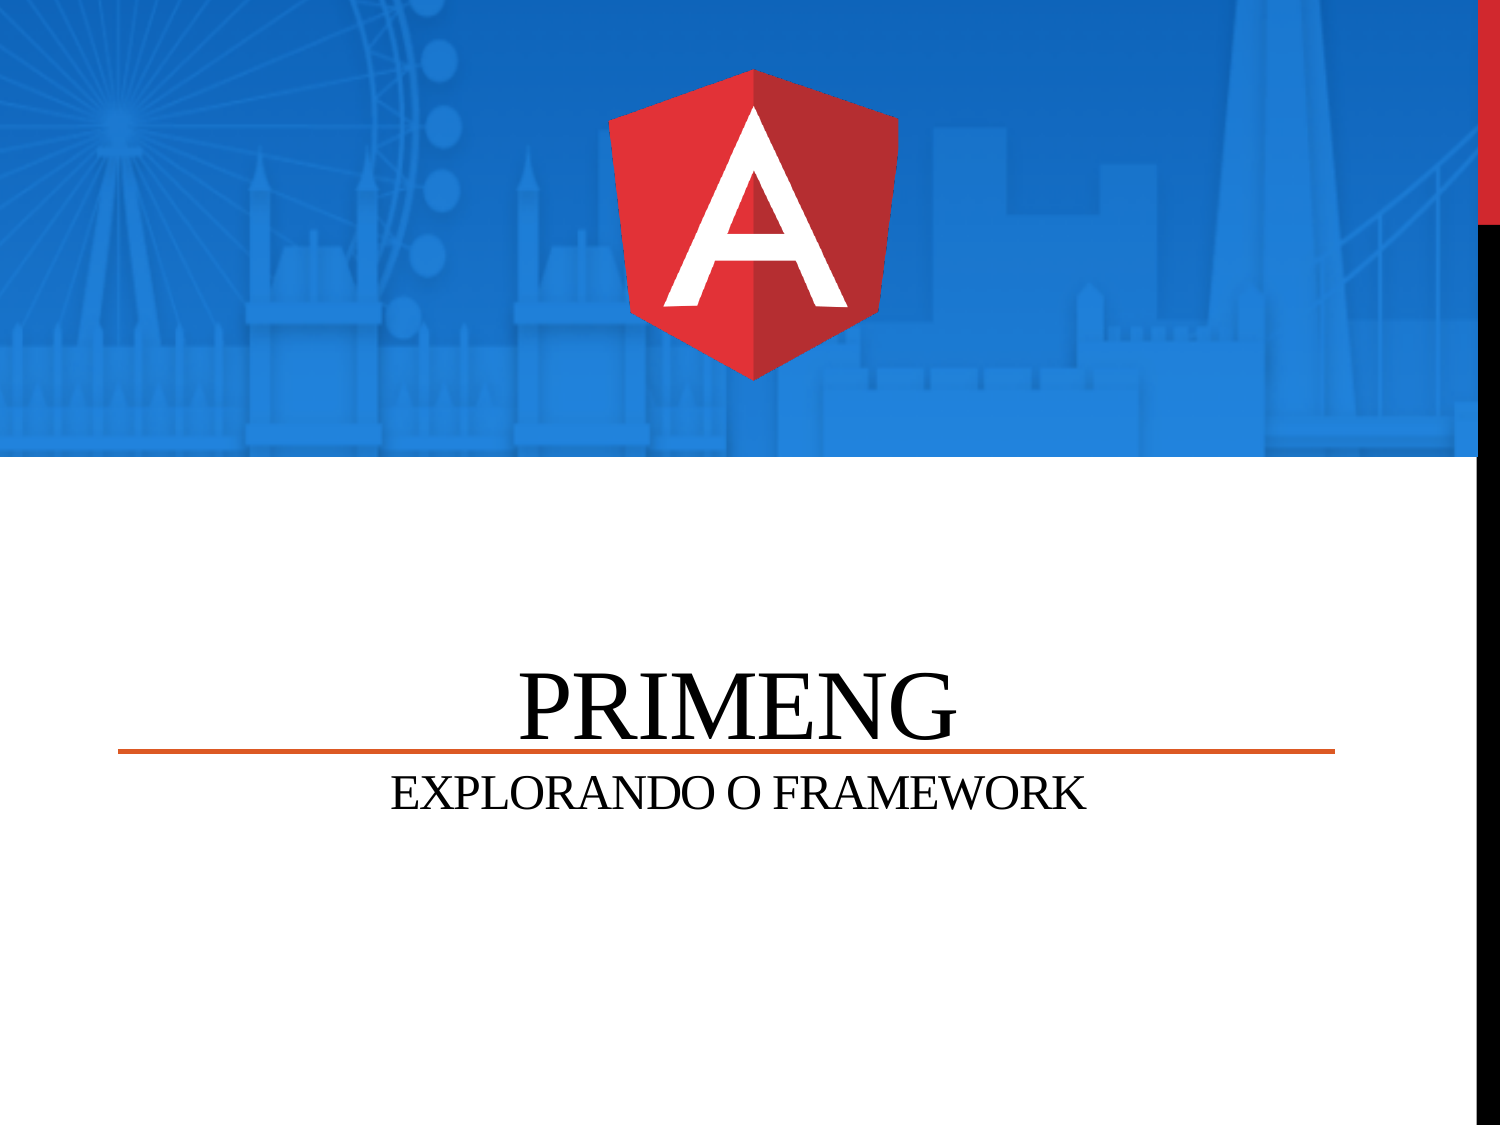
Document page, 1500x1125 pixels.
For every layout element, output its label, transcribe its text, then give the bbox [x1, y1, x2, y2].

picture [0, 0, 1479, 457]
title PRIMENG EXPLORANDO O Framework [52, 515, 1425, 917]
